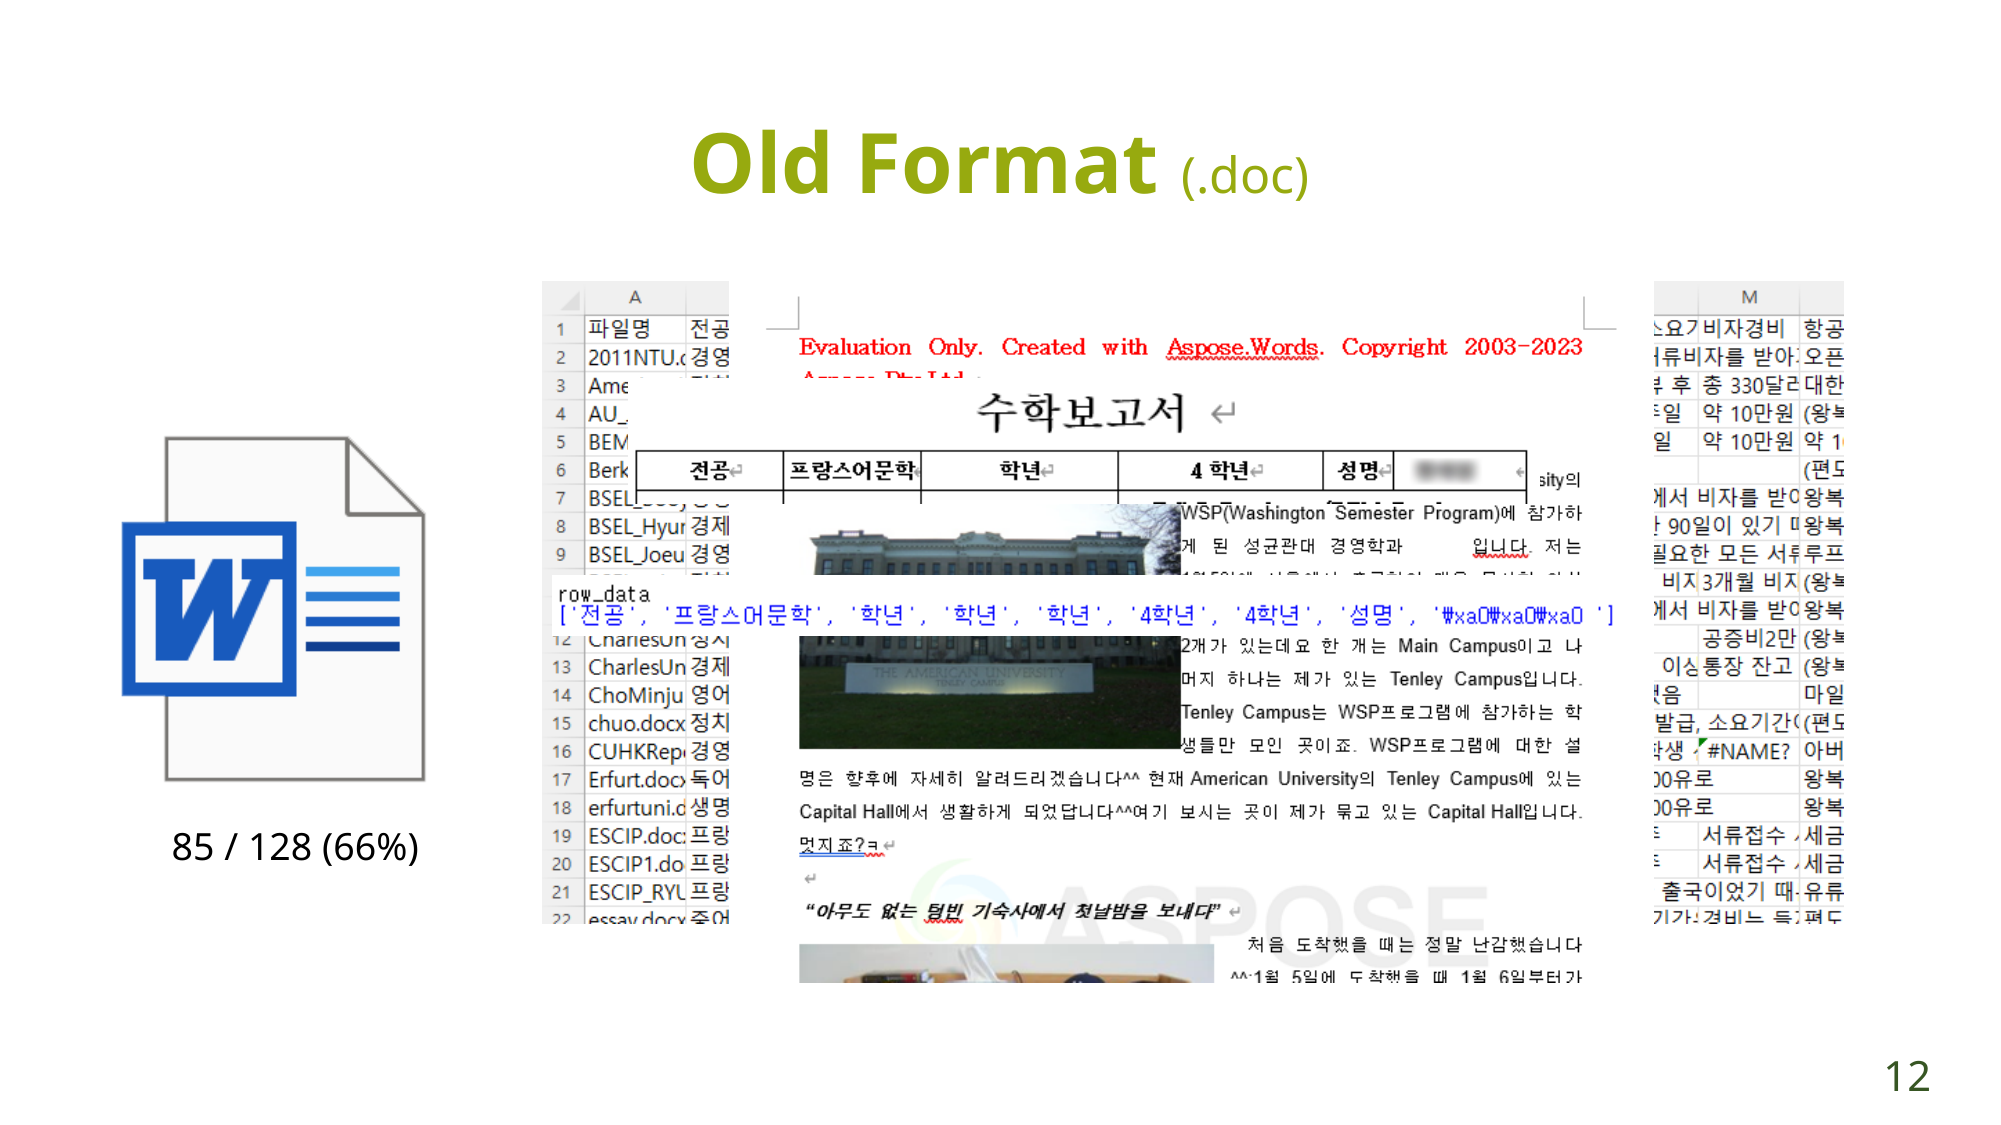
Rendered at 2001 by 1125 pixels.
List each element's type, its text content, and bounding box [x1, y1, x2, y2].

text_box Old Format (.doc) [0, 122, 2000, 210]
text_box 12 [1868, 1042, 1982, 1103]
text_box 85 / 128 (66%) [130, 836, 461, 876]
picture [81, 396, 494, 836]
picture [541, 258, 1844, 983]
